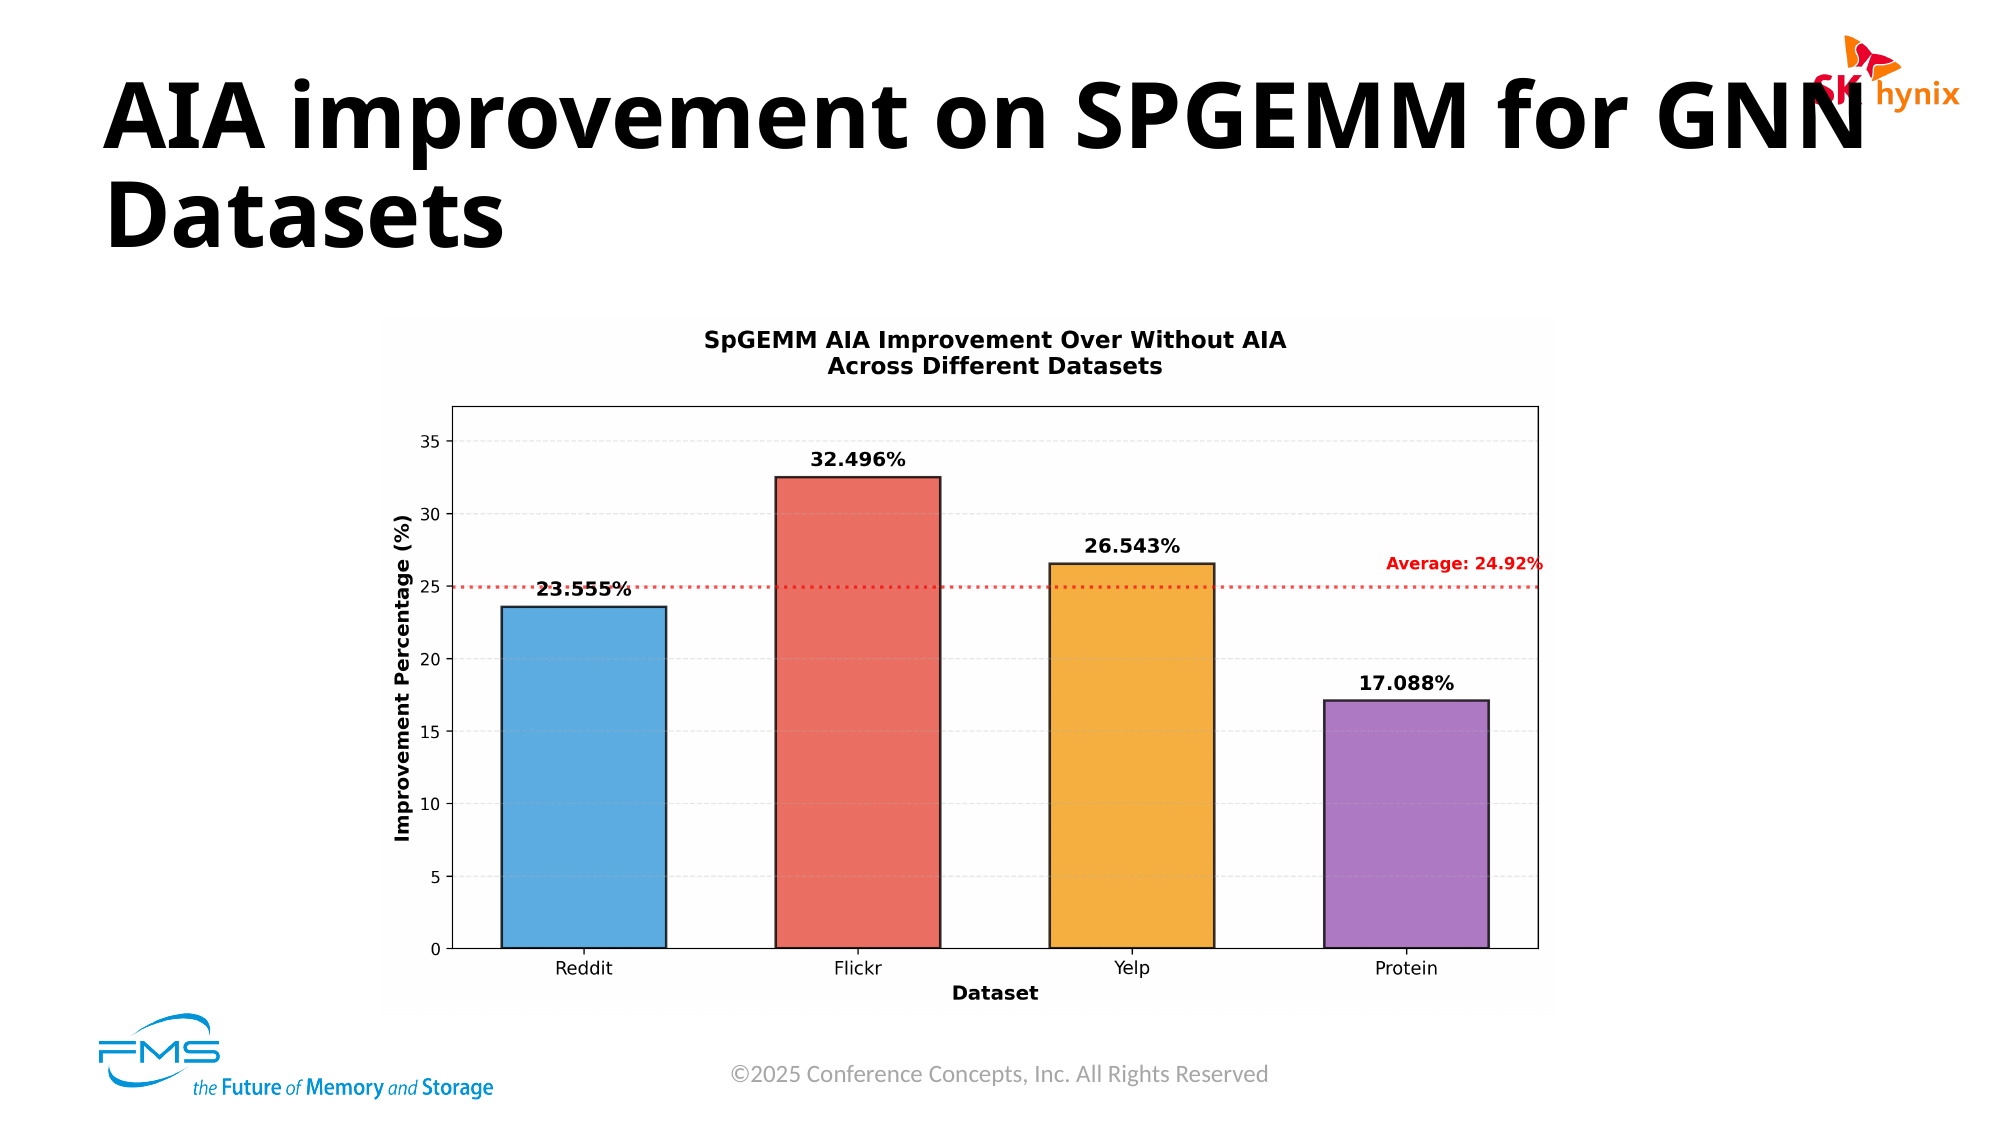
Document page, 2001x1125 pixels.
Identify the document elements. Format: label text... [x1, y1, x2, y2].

picture [1805, 29, 1968, 119]
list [382, 318, 1555, 1015]
footer ©2025 Conference Concepts, Inc. All Rights Reserved [662, 1042, 1338, 1103]
picture [99, 1013, 493, 1100]
title AIA improvement on SPGEMM for GNN Datasets [88, 59, 1888, 278]
